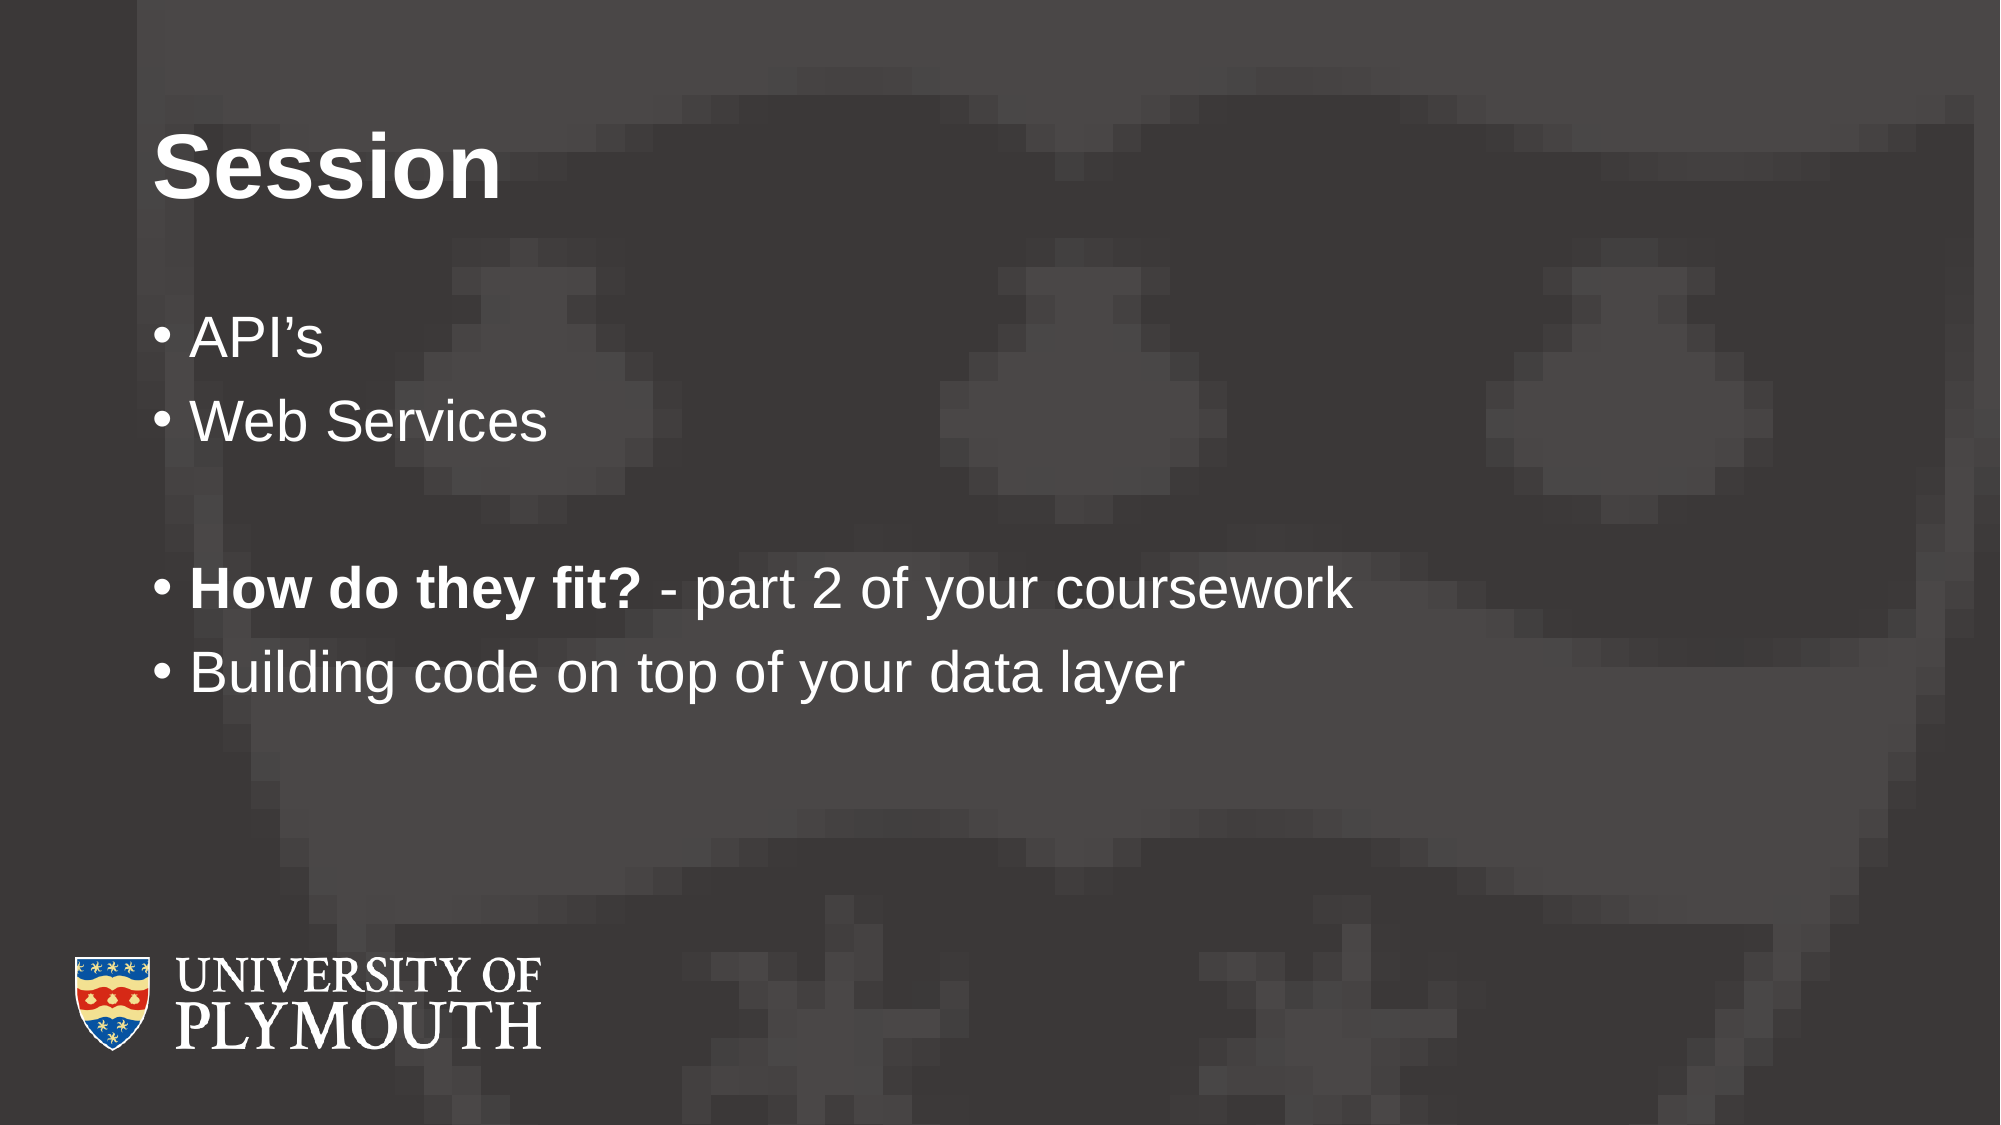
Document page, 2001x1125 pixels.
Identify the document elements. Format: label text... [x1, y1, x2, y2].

title Session [137, 59, 1863, 278]
picture [75, 957, 541, 1053]
list API’s Web Services How do they fit? - part 2 of your coursework Building code on top of your data layer [137, 299, 1863, 1014]
